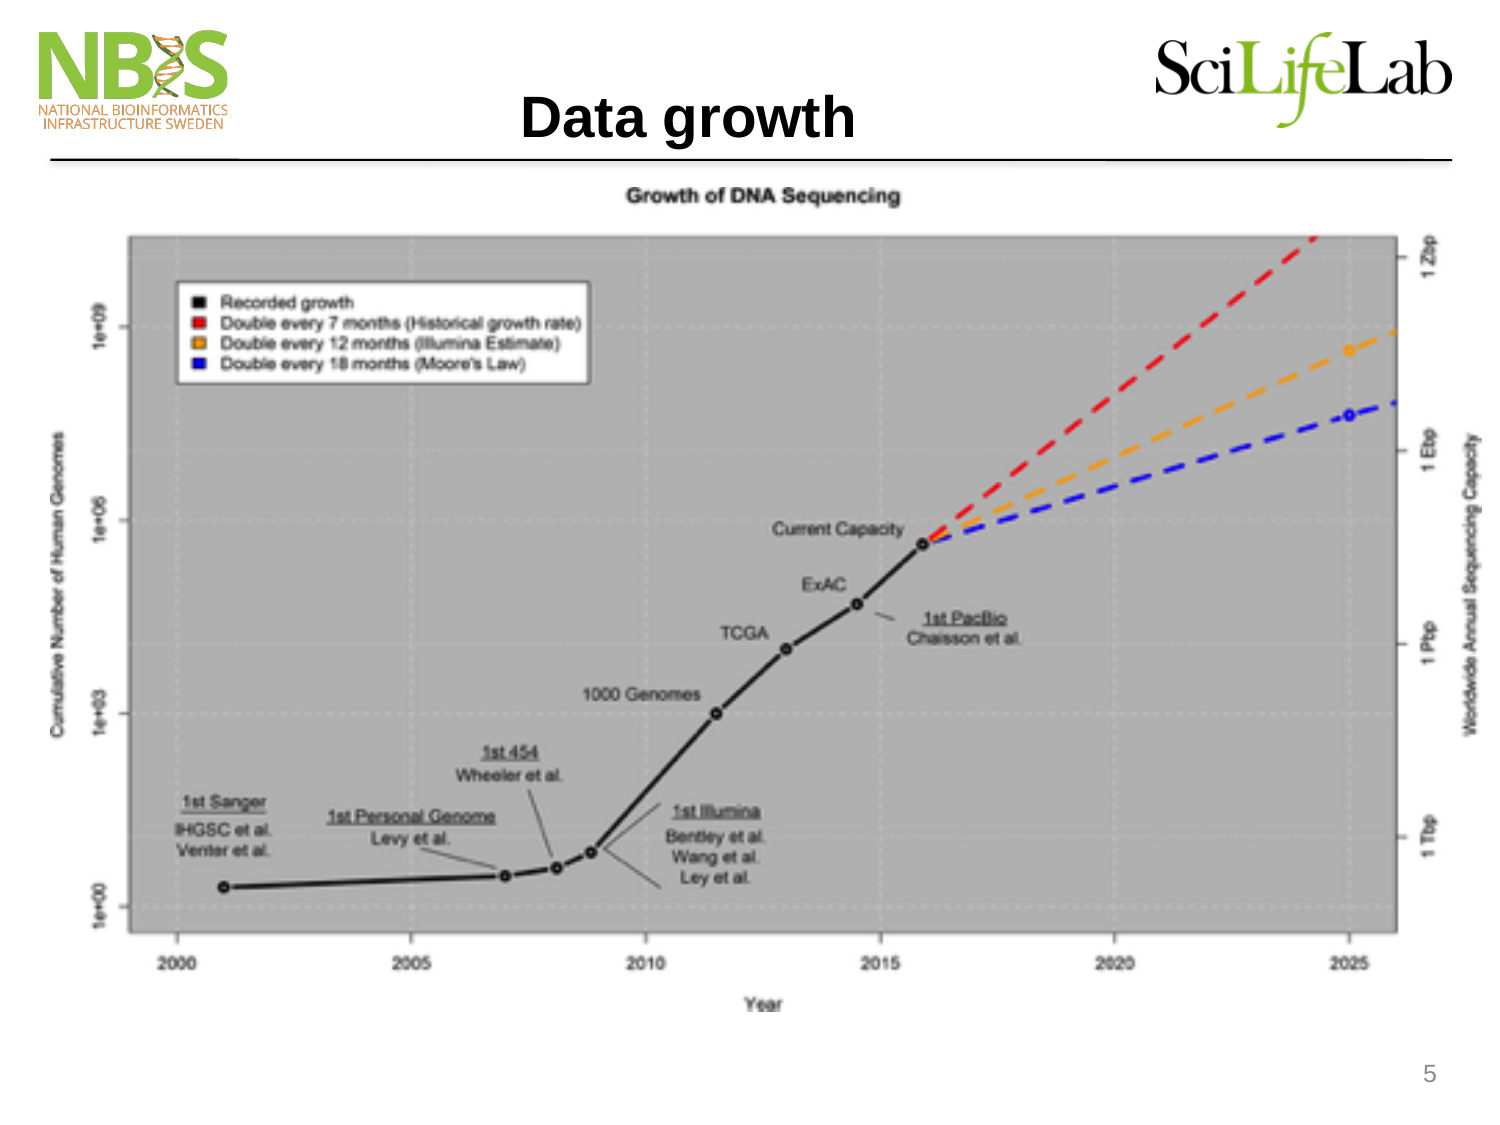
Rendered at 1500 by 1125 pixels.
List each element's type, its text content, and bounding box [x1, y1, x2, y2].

title Data growth [241, 78, 1136, 173]
picture [1156, 32, 1452, 128]
picture [50, 186, 1482, 1012]
slide_number 5 [1074, 1042, 1452, 1103]
